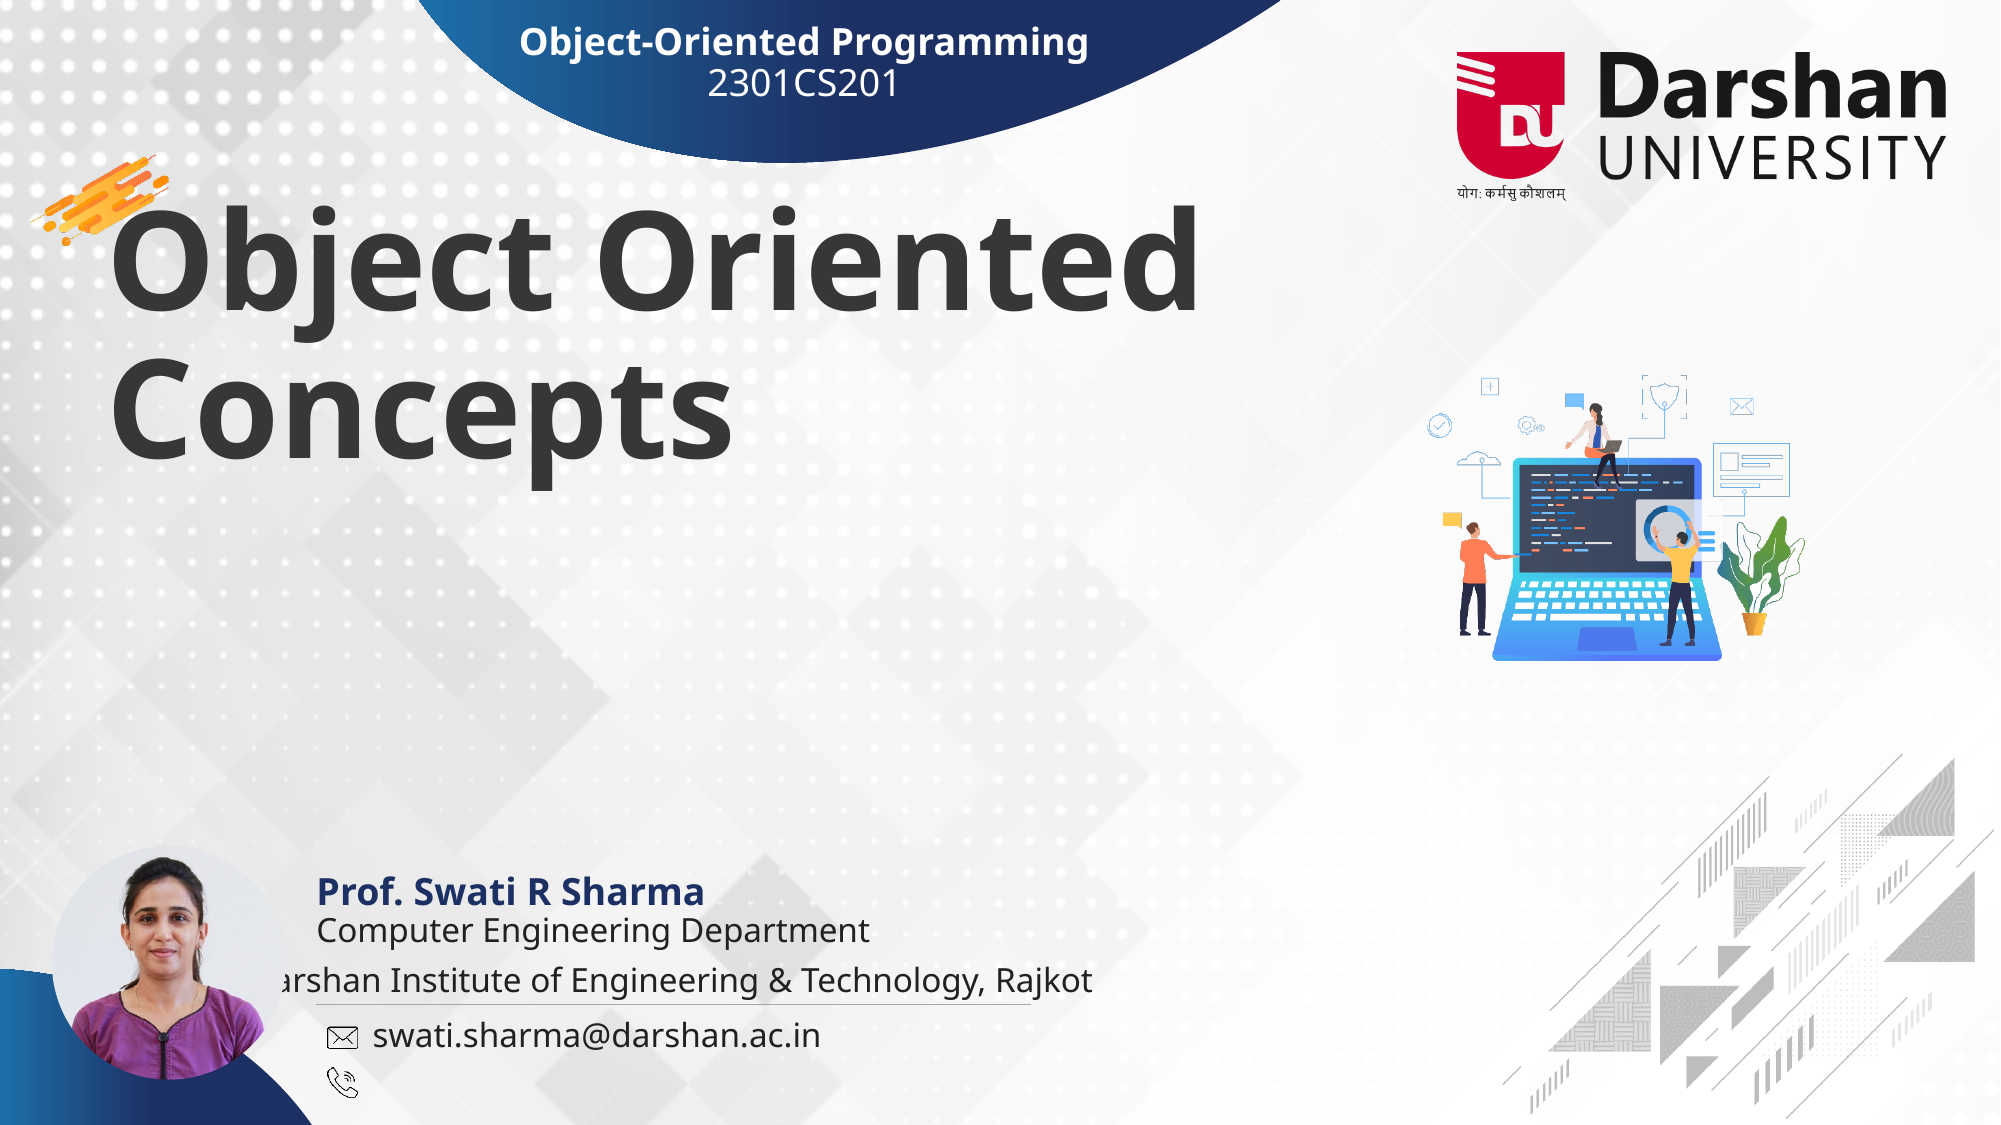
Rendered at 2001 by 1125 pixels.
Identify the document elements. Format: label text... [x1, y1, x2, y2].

picture [1384, 343, 1847, 692]
list swati.sharma@darshan.ac.in [357, 1013, 971, 1061]
picture [327, 1067, 358, 1098]
picture [327, 1022, 357, 1053]
list Prof. Swati R Sharma [301, 869, 1217, 918]
picture [10, 137, 189, 265]
picture [51, 845, 286, 1080]
title Object Oriented Concepts [91, 184, 1526, 608]
list Computer Engineering Department [301, 918, 915, 956]
picture [1457, 52, 1946, 201]
list Object-Oriented Programming 2301CS201 [423, 3, 1186, 124]
